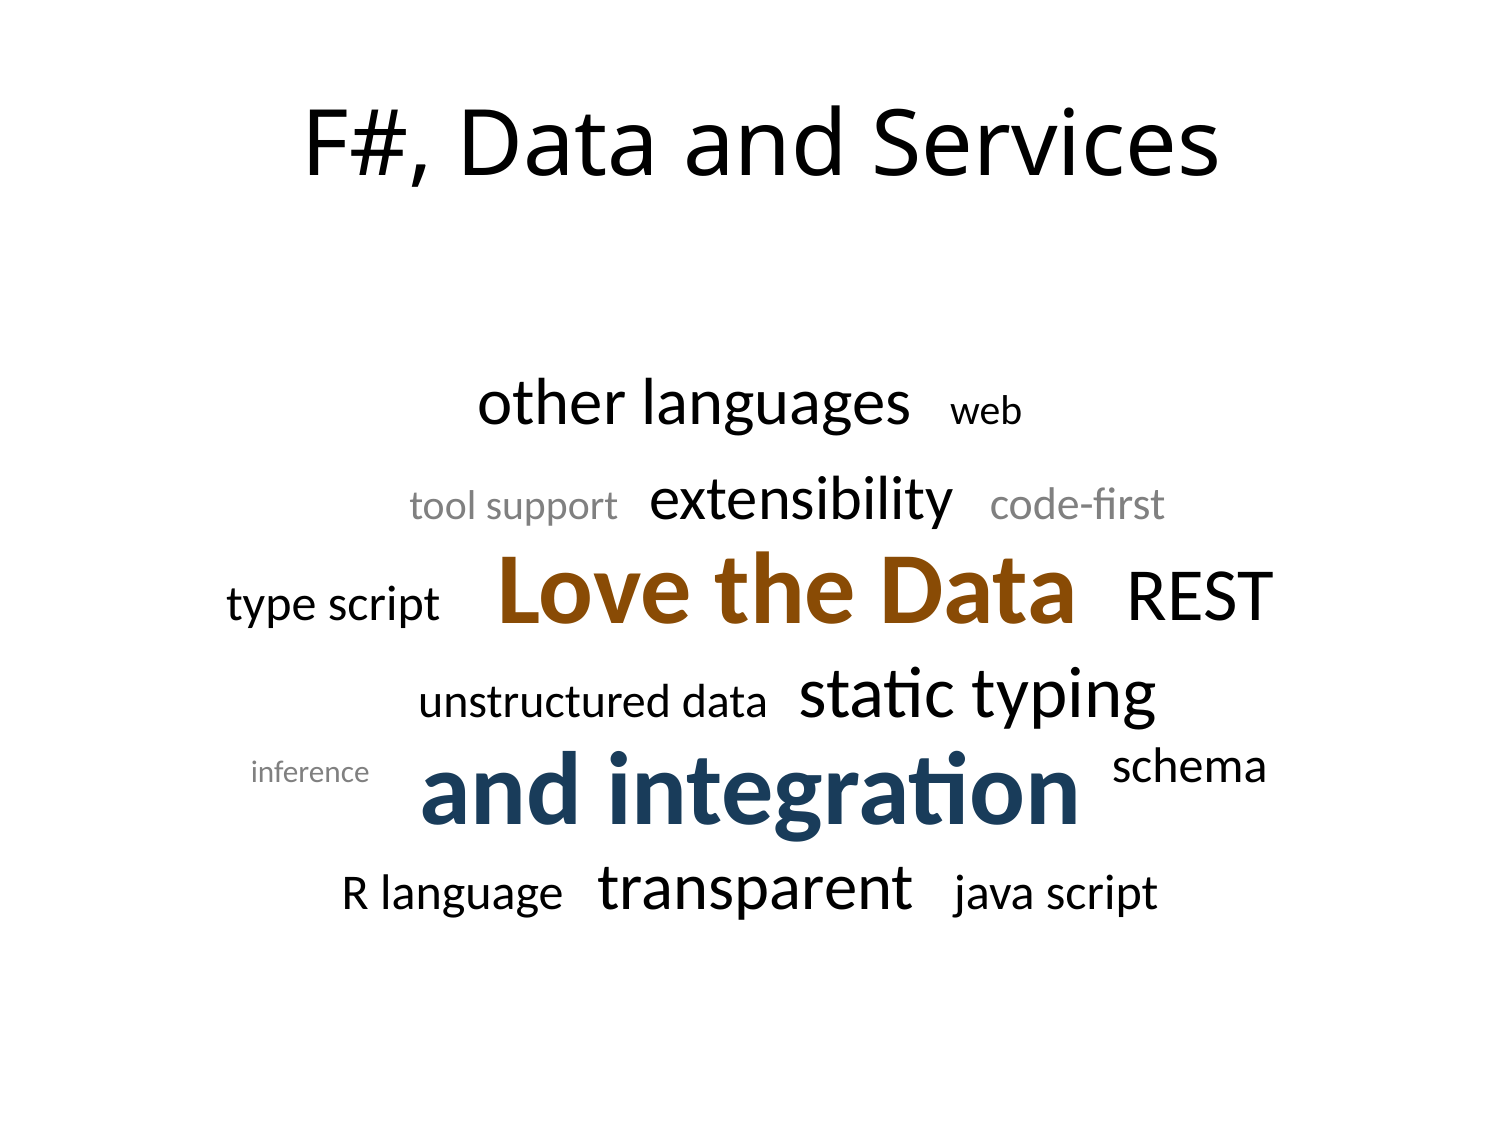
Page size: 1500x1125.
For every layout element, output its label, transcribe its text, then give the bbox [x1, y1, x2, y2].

list Love the Data [237, 512, 1338, 775]
text_box tool support extensibility code-first unstructured data static typing inference schema [74, 399, 1500, 838]
text_box and integration [212, 712, 1313, 975]
text_box other languages web type script REST R language transparent java script [12, 299, 1488, 1050]
title F#, Data and Services [75, 45, 1425, 233]
